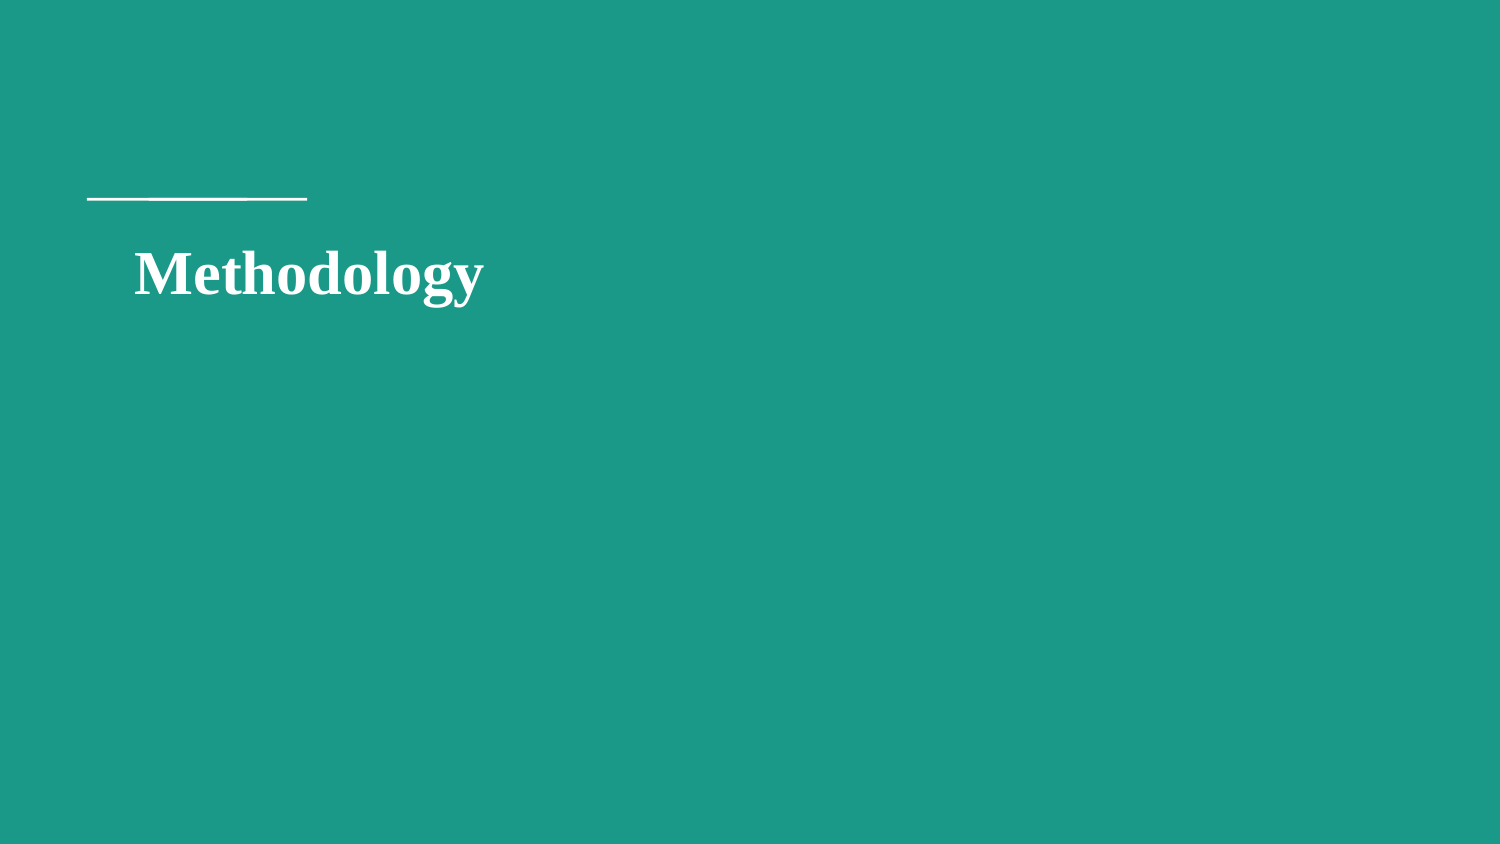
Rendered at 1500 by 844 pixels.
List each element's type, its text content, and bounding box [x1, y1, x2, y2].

title Methodology [119, 216, 1381, 466]
